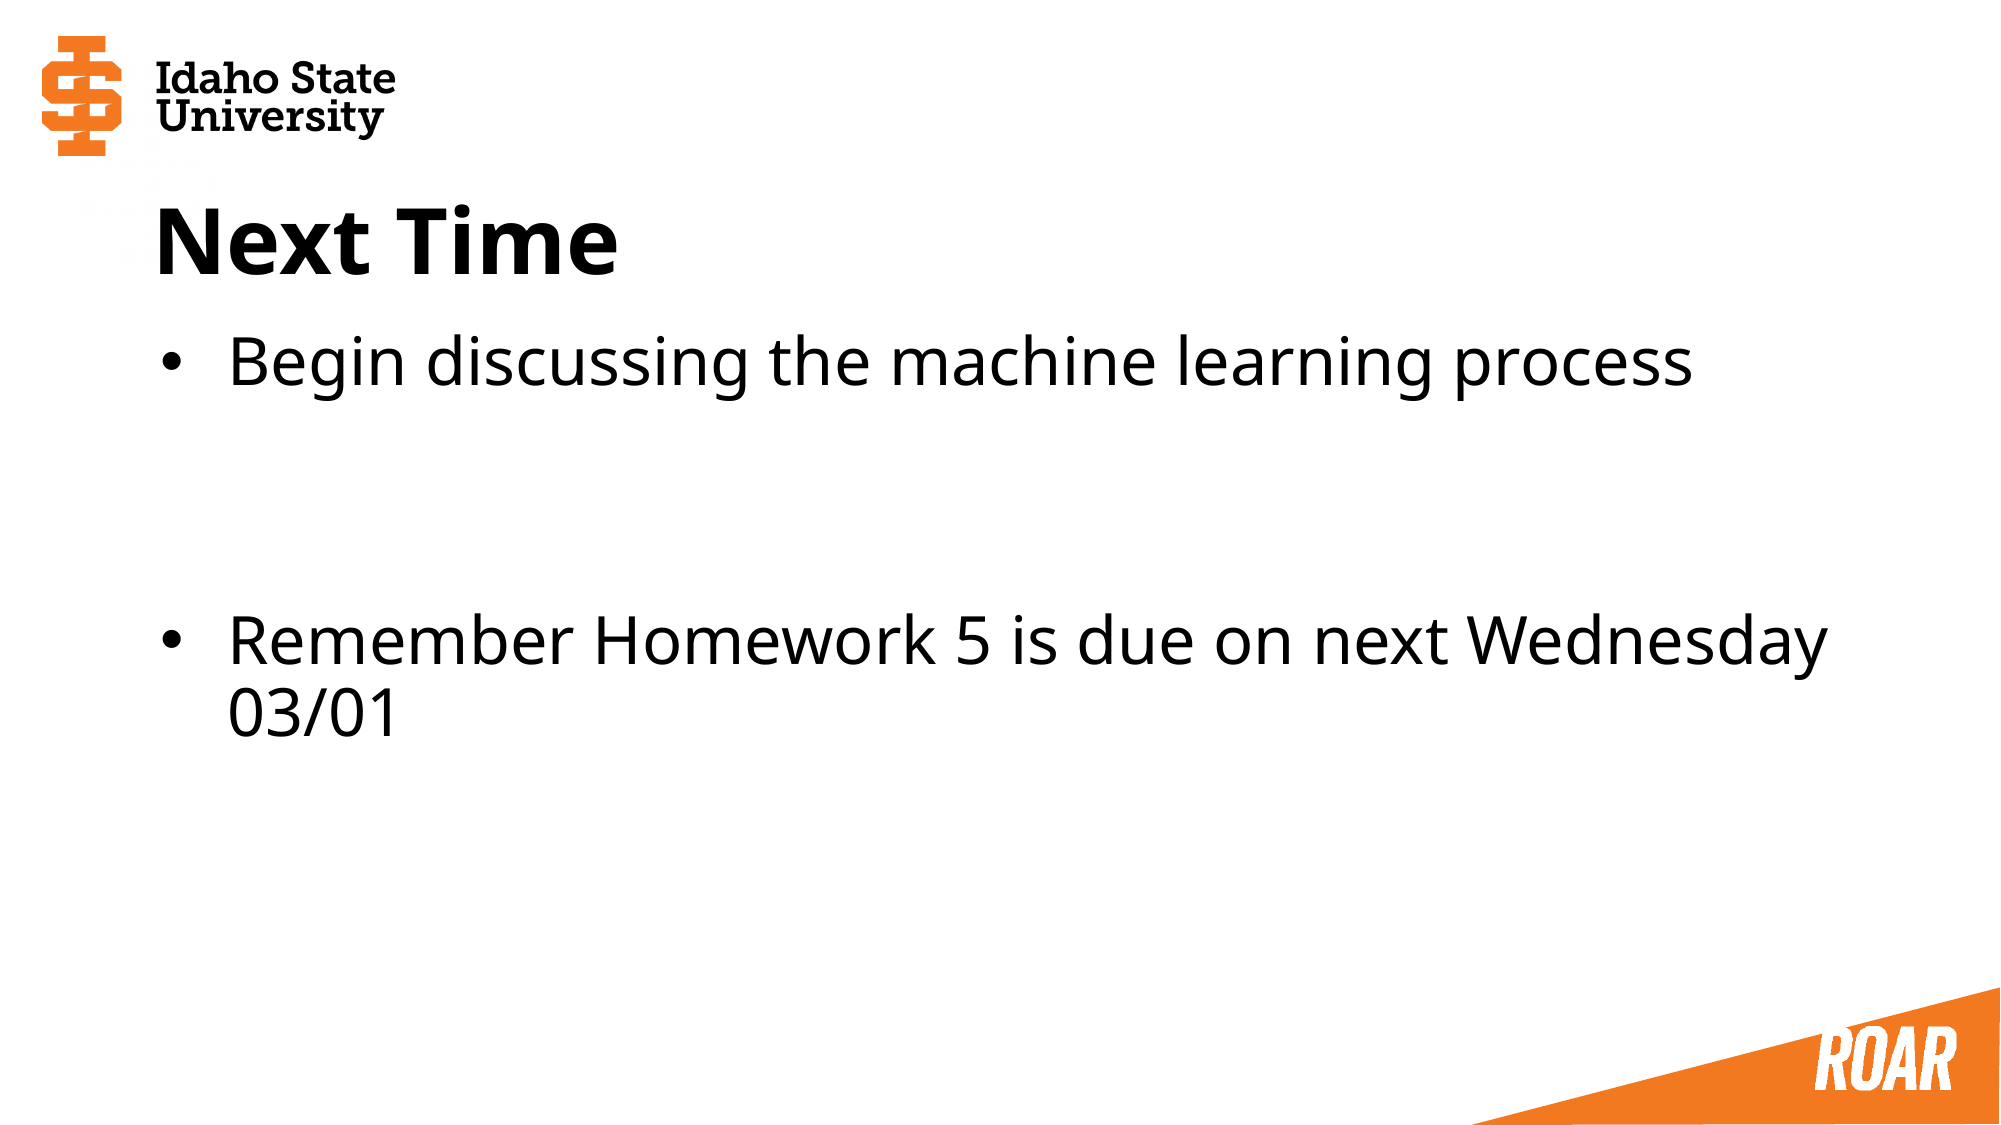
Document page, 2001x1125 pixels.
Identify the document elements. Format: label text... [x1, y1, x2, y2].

list Begin discussing the machine learning process Remember Homework 5 is due on next Wednesday 03/01 [137, 320, 1875, 988]
picture [26, 36, 395, 408]
title Next Time [137, 187, 1863, 300]
picture [1807, 1022, 1964, 1094]
